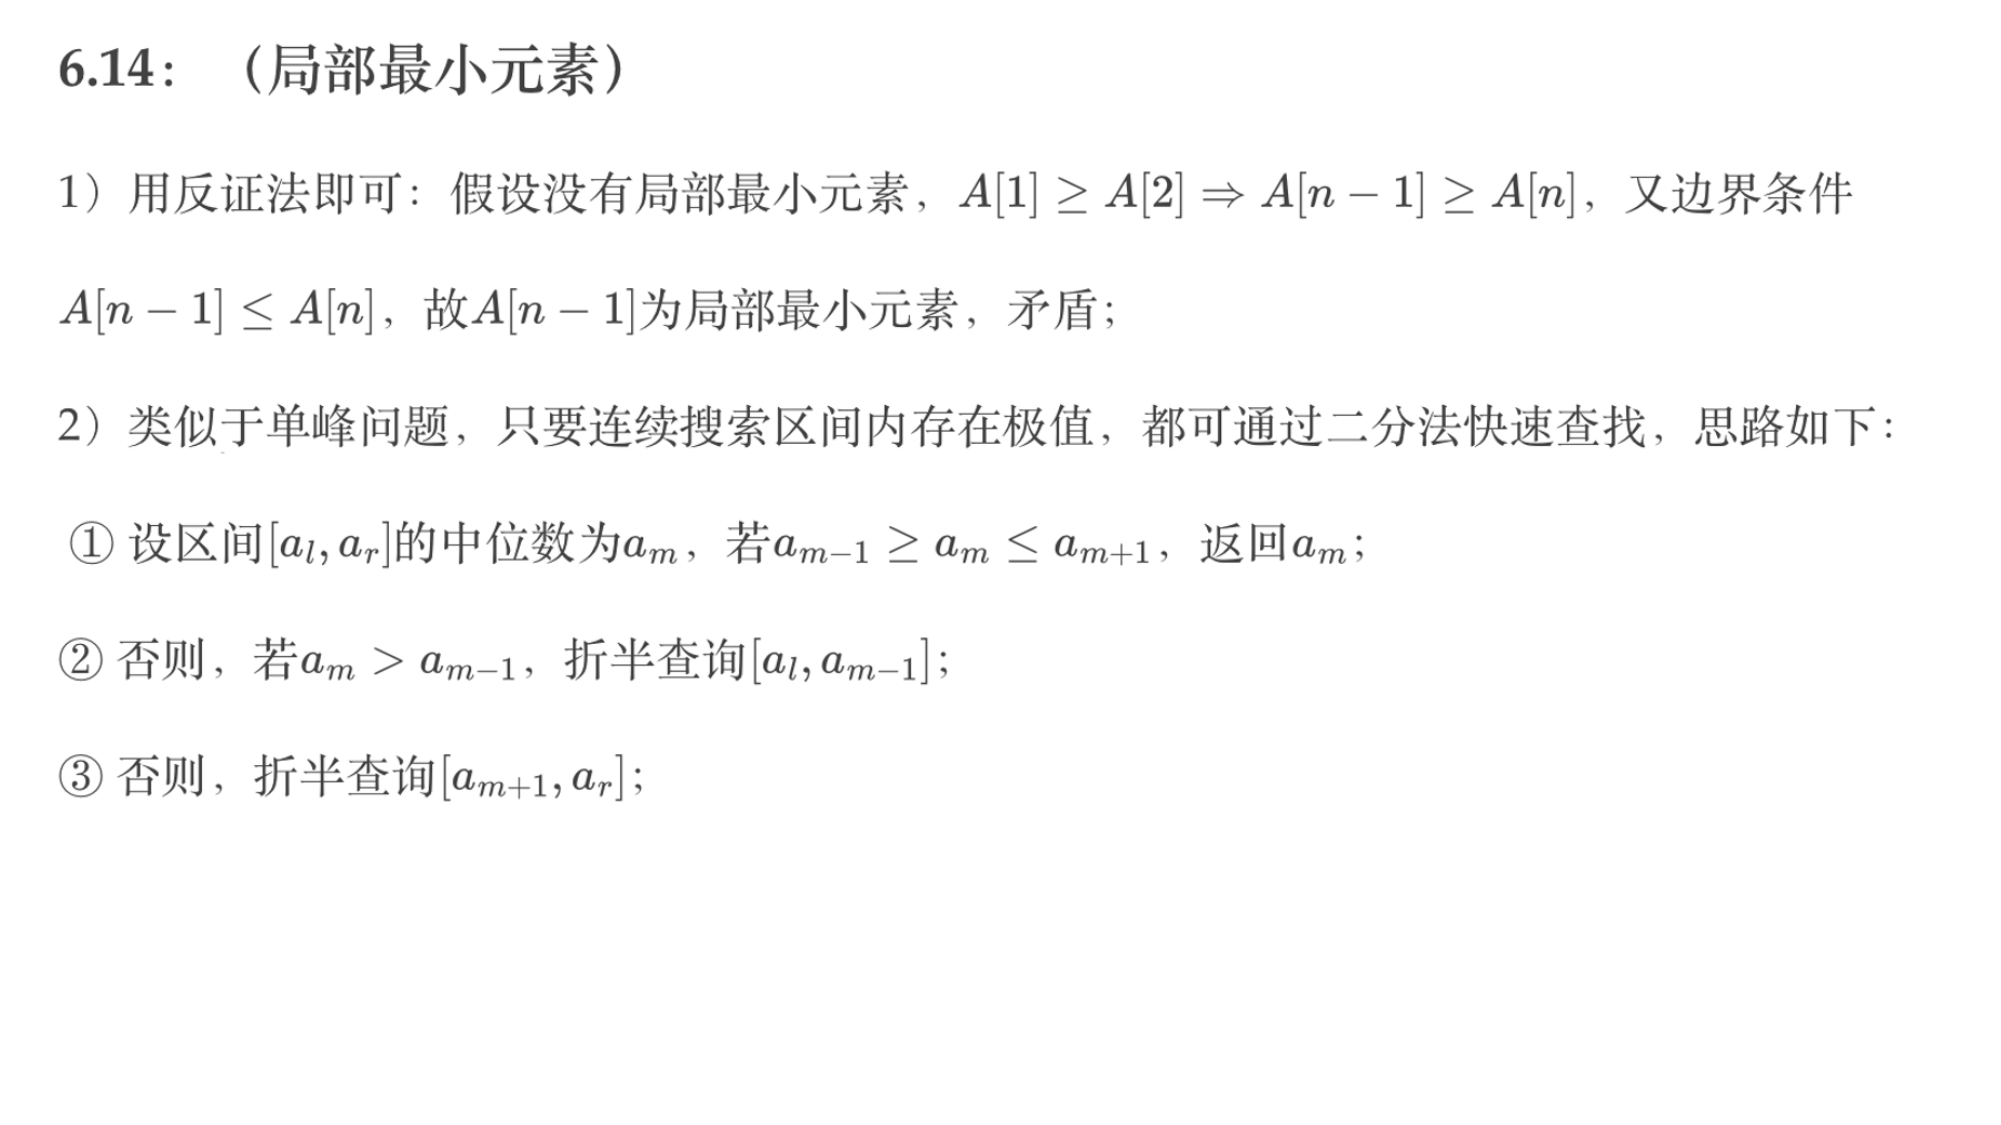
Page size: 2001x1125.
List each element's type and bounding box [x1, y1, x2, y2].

picture [27, 21, 1917, 856]
